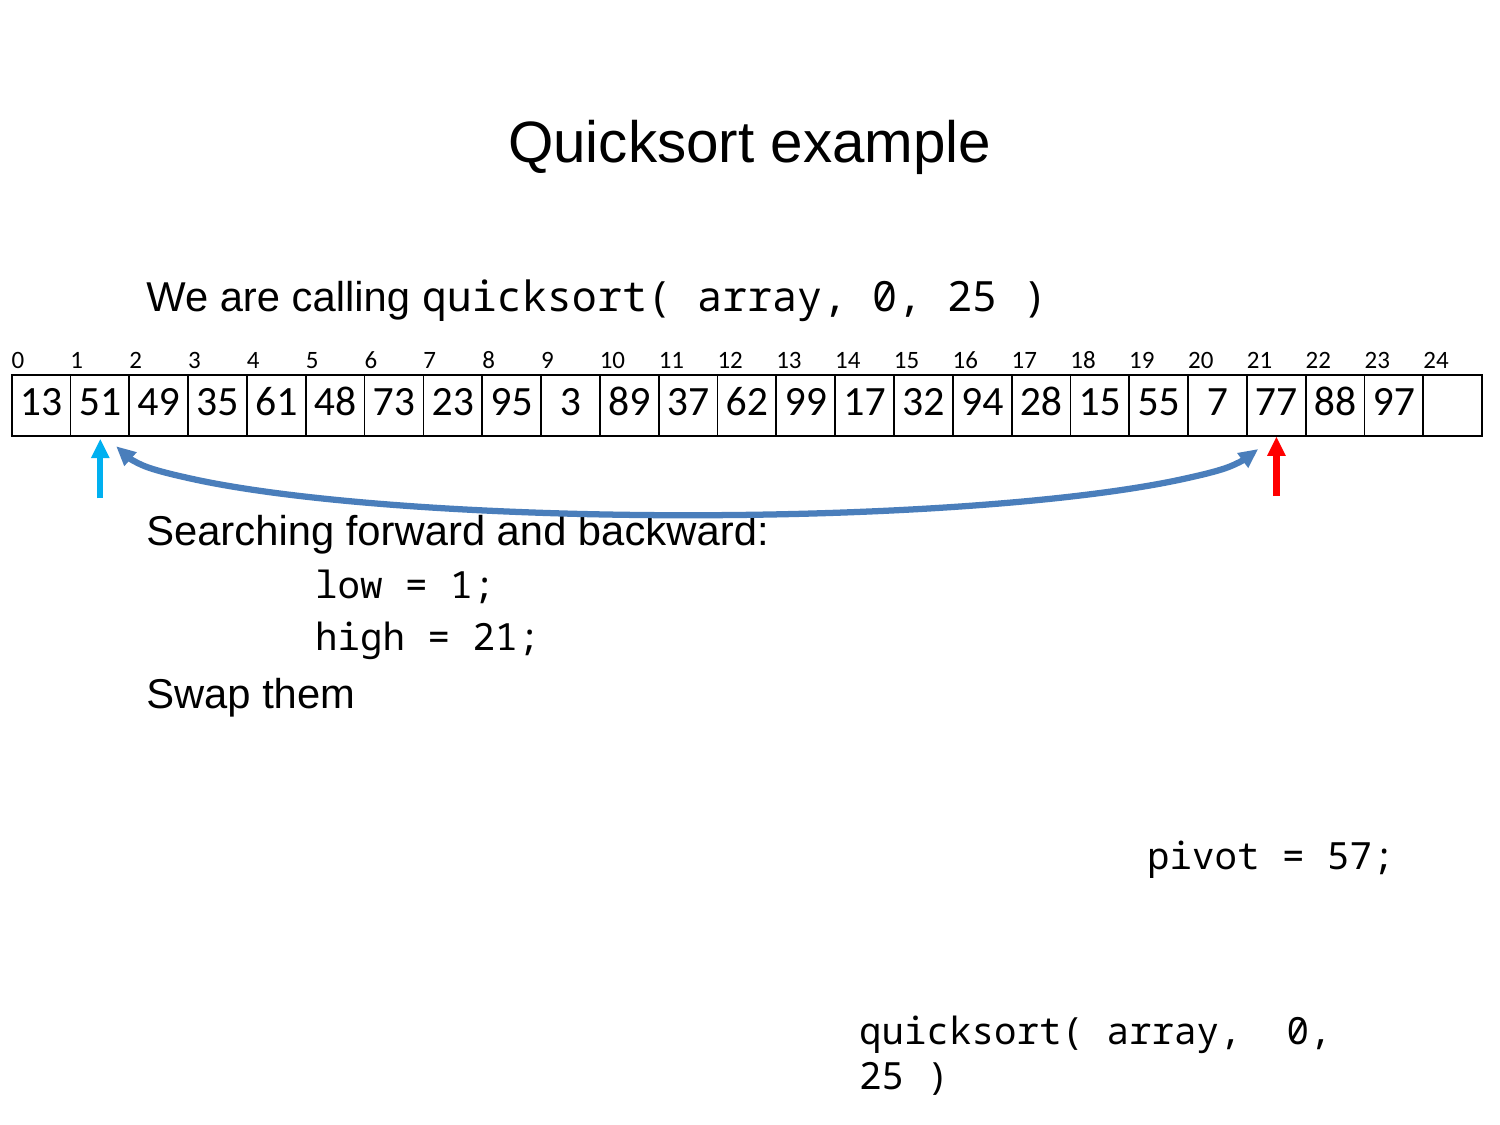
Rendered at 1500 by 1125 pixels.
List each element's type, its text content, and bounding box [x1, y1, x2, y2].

table_cell 17 [836, 376, 893, 435]
table_cell 51 [71, 376, 128, 435]
table_header 16 [953, 350, 1012, 374]
table_cell 7 [1189, 376, 1246, 435]
table_header 11 [659, 350, 718, 374]
table_header 21 [1247, 350, 1306, 374]
table_header 19 [1129, 350, 1188, 374]
table_header 4 [247, 350, 306, 374]
table_cell 15 [1071, 376, 1128, 435]
table_header 14 [835, 350, 894, 374]
table_cell 32 [895, 376, 952, 435]
table_header 18 [1070, 350, 1129, 374]
table_cell 48 [307, 376, 364, 435]
title Quicksort example [74, 44, 1426, 233]
table_cell 95 [483, 376, 540, 435]
table_header 10 [600, 350, 659, 374]
table_header 5 [306, 350, 365, 374]
table_cell 3 [542, 376, 599, 435]
table_header 1 [71, 350, 129, 374]
table_header 24 [1423, 350, 1482, 374]
table_header 12 [718, 350, 776, 374]
table_header 7 [423, 350, 482, 374]
table_header 2 [129, 350, 188, 374]
table_cell 13 [13, 376, 70, 435]
table_cell 55 [1130, 376, 1187, 435]
list We are calling quicksort( array, 0, 25 ) Searching forward and backward: low = 1; high = 21; Swap them [74, 437, 1426, 1006]
table_header 0 [12, 350, 71, 374]
table_header 22 [1306, 350, 1365, 374]
table_header 17 [1012, 350, 1070, 374]
table_cell 35 [189, 376, 246, 435]
table_cell [1424, 376, 1481, 435]
table_cell 62 [718, 376, 775, 435]
table_header 15 [894, 350, 953, 374]
table_cell 37 [660, 376, 717, 435]
table_cell 99 [777, 376, 834, 435]
table_cell 88 [1307, 376, 1364, 435]
text_box pivot = 57; [1132, 824, 1410, 885]
table_header 23 [1365, 350, 1423, 374]
table_cell 49 [130, 376, 187, 435]
table_cell 73 [365, 376, 423, 435]
table_cell 28 [1013, 376, 1070, 435]
table_cell 61 [248, 376, 305, 435]
table_header 13 [776, 350, 835, 374]
table_cell 97 [1365, 376, 1422, 435]
table_header 20 [1188, 350, 1247, 374]
table_header 3 [188, 350, 247, 374]
table_header 8 [482, 350, 541, 374]
table_header 9 [541, 350, 600, 374]
table_cell 94 [954, 376, 1011, 435]
text_box [116, 442, 1258, 517]
table_cell 89 [601, 376, 658, 435]
list We are calling quicksort( array, 0, 25 ) Searching forward and backward: low = 1; high = 21; Swap them [74, 262, 1426, 350]
table_cell 77 [1248, 376, 1305, 435]
table_header 6 [365, 350, 423, 374]
table_cell 23 [424, 376, 481, 435]
text_box quicksort( array, 0, 25 ) [844, 999, 1447, 1105]
